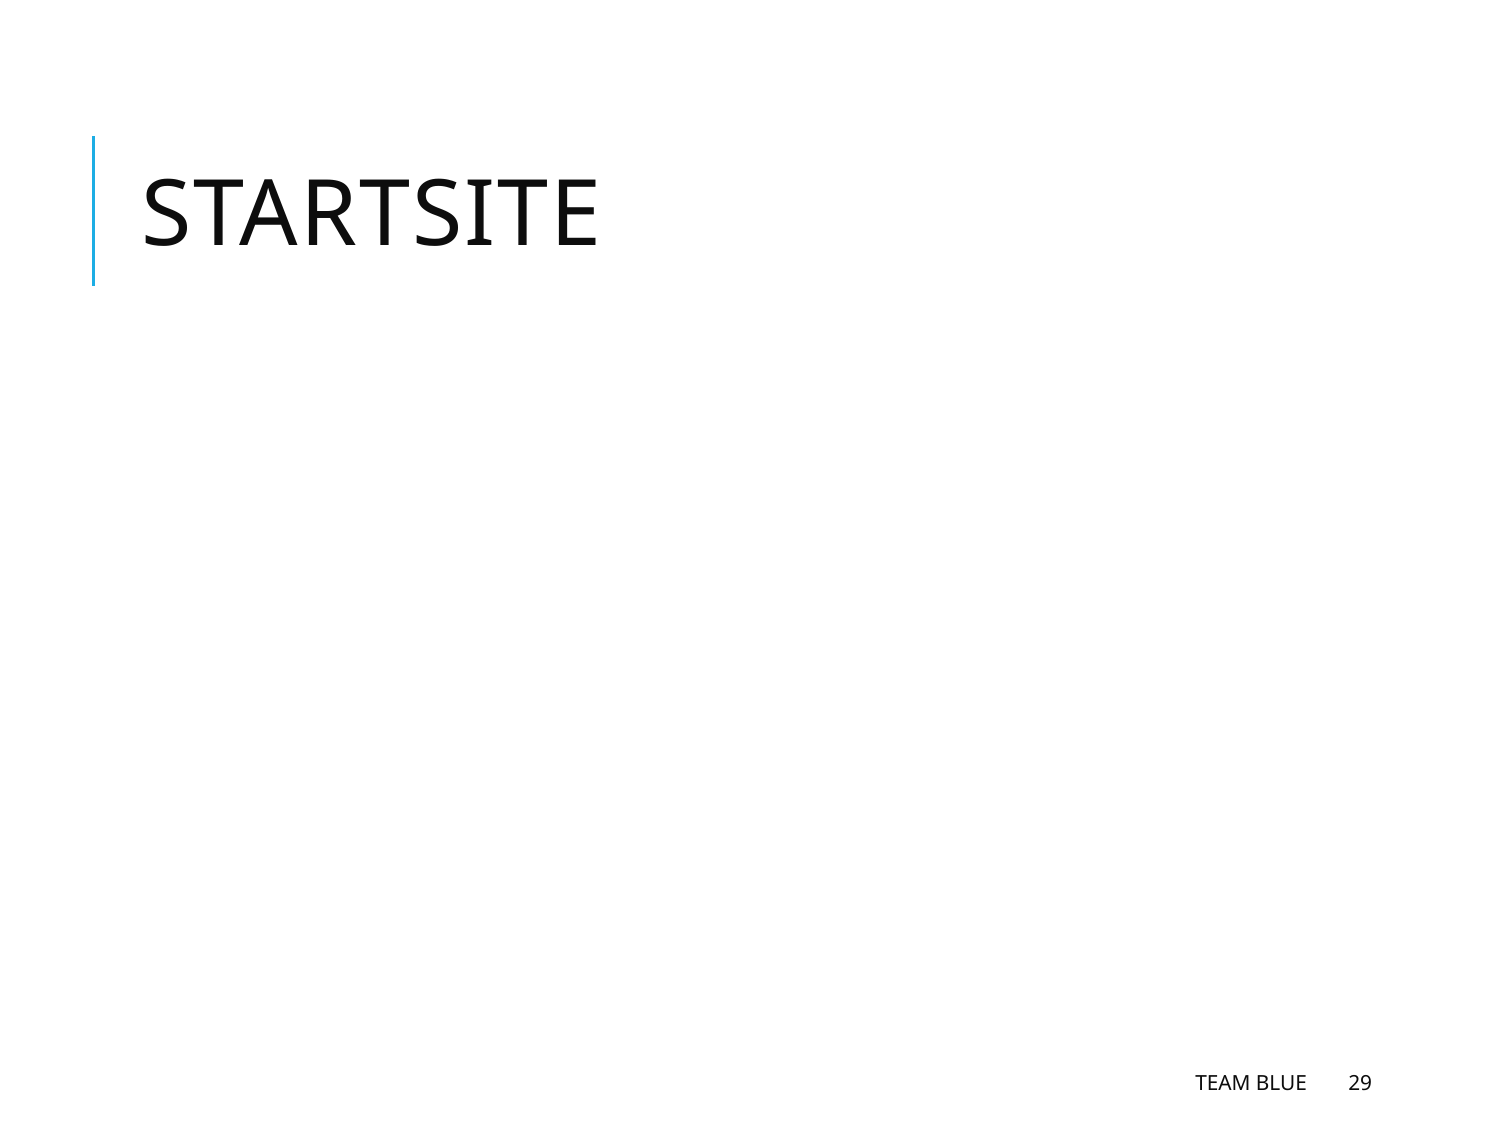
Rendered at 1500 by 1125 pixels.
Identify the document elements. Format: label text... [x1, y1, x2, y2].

slide_number 29 [1333, 1061, 1454, 1107]
title Startsite [126, 96, 1322, 342]
footer Team Blue [595, 1061, 1322, 1107]
